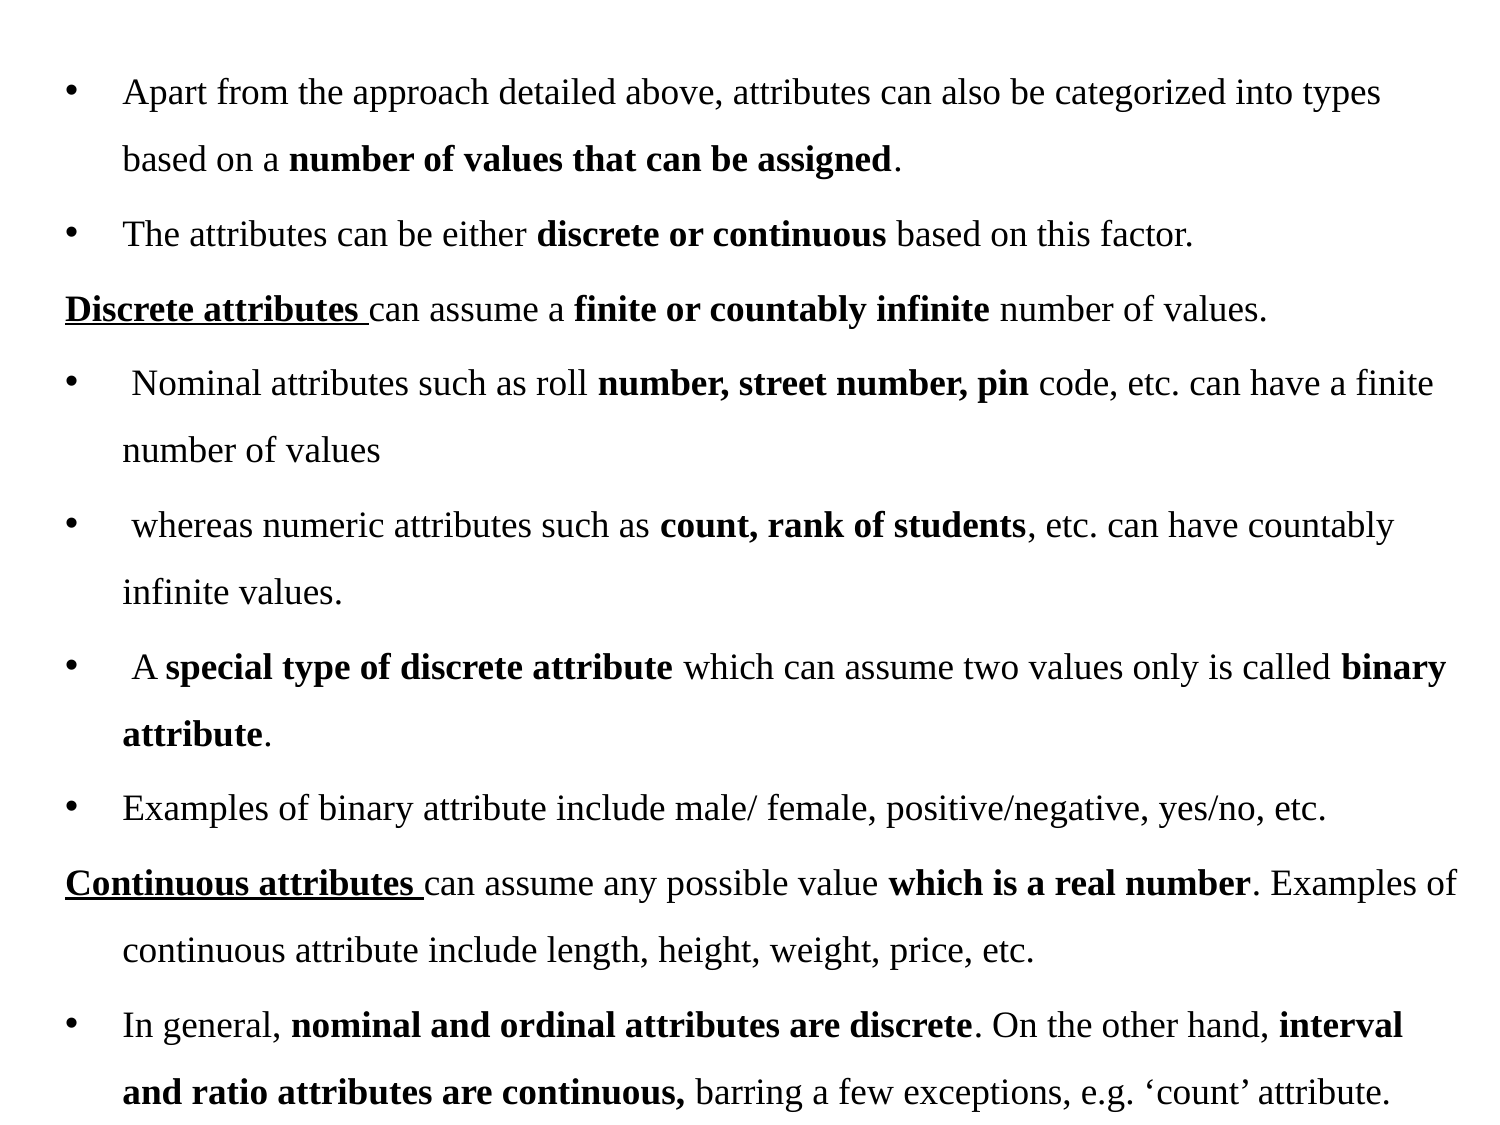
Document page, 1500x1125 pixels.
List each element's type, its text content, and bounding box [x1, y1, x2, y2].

list Apart from the approach detailed above, attributes can also be categorized into types based on a number of values that can be assigned. The attributes can be either discrete or continuous based on this factor. Discrete attributes can assume a finite or countably infinite number of values. Nominal attributes such as roll number, street number, pin code, etc. can have a finite number of values whereas numeric attributes such as count, rank of students, etc. can have countably infinite values. A special type of discrete attribute which can assume two values only is called binary attribute. Examples of binary attribute include male/ female, positive/negative, yes/no, etc. Continuous attributes can assume any possible value which is a real number. Examples of continuous attribute include length, height, weight, price, etc. In general, nominal and ordinal attributes are discrete. On the other hand, interval and ratio attributes are continuous, barring a few exceptions, e.g. ‘count’ attribute. [50, 37, 1475, 1125]
